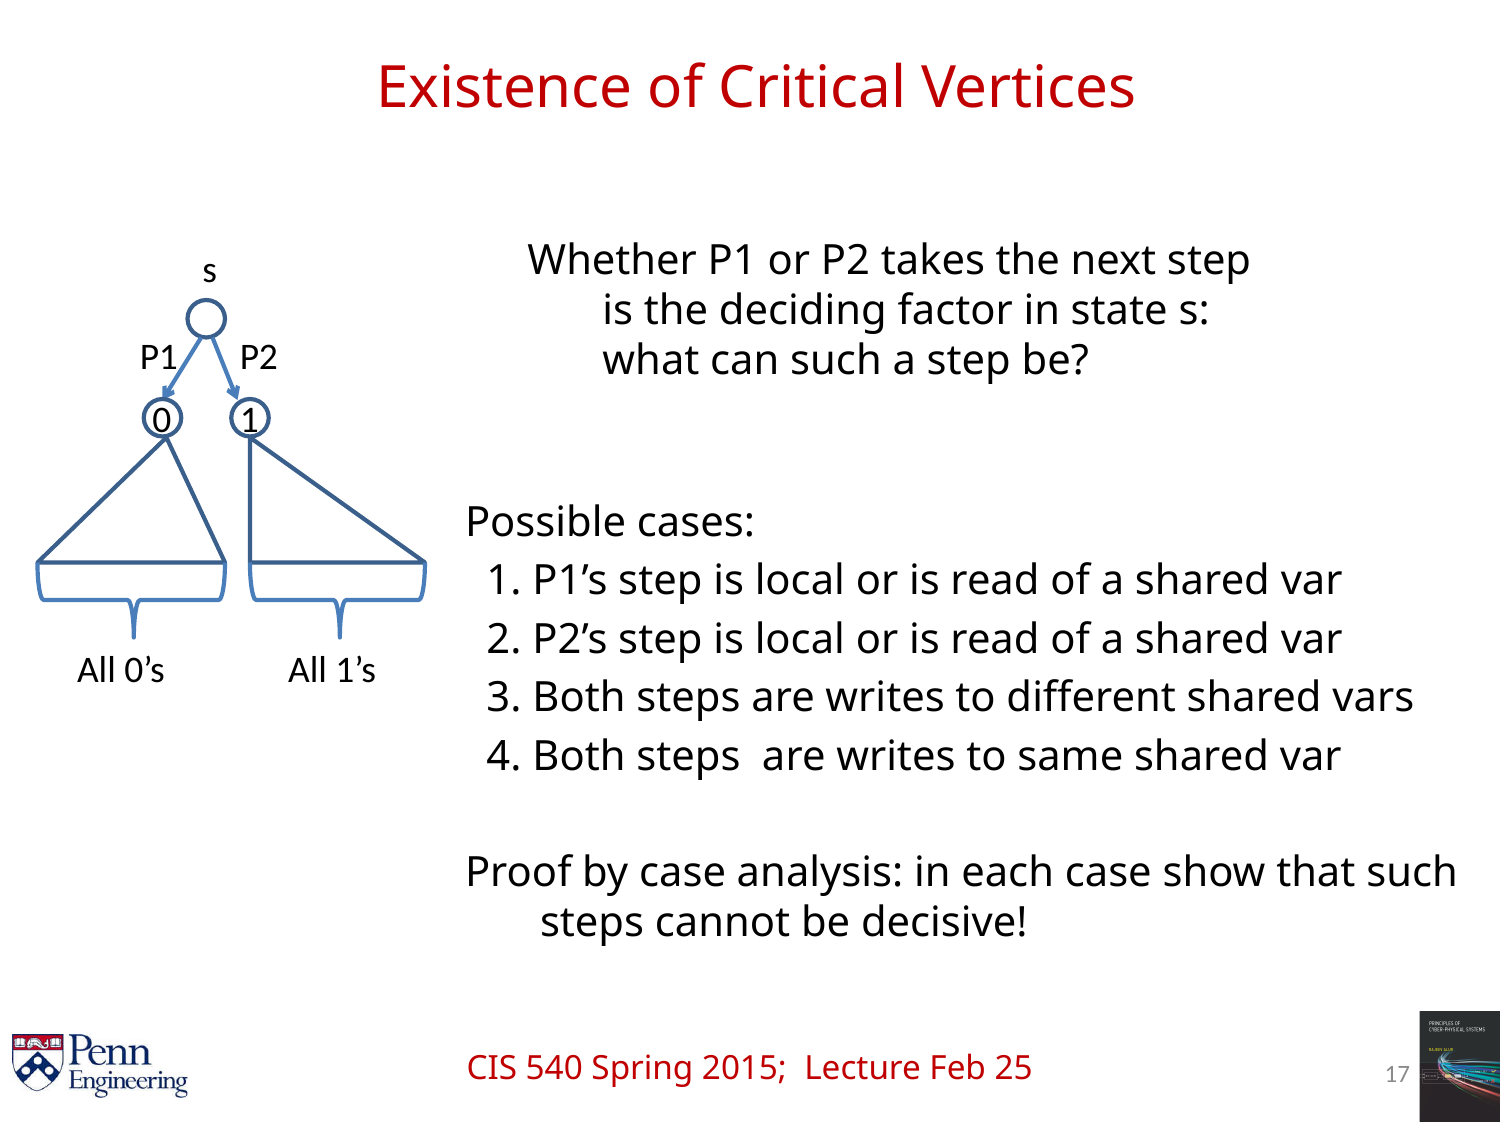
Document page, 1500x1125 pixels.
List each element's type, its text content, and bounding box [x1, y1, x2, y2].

text_box Possible cases: 1. P1’s step is local or is read of a shared var 2. P2’s step is local or is read of a shared var 3. Both steps are writes to different shared vars 4. Both steps are writes to same shared var Proof by case analysis: in each case show that such steps cannot be decisive! [450, 487, 1475, 1005]
text_box [185, 298, 228, 340]
title Existence of Critical Vertices [112, 24, 1400, 143]
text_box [162, 337, 202, 401]
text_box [37, 562, 226, 699]
text_box s [187, 237, 261, 298]
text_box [249, 562, 426, 699]
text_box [137, 387, 188, 449]
text_box P2 [225, 324, 299, 385]
text_box P1 [125, 324, 199, 385]
text_box [35, 457, 227, 562]
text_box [224, 387, 276, 449]
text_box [0, 1007, 1500, 1125]
text_box [247, 454, 427, 562]
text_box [212, 337, 238, 401]
text_box Whether P1 or P2 takes the next step is the deciding factor in state s: what can such a step be? [512, 224, 1288, 463]
